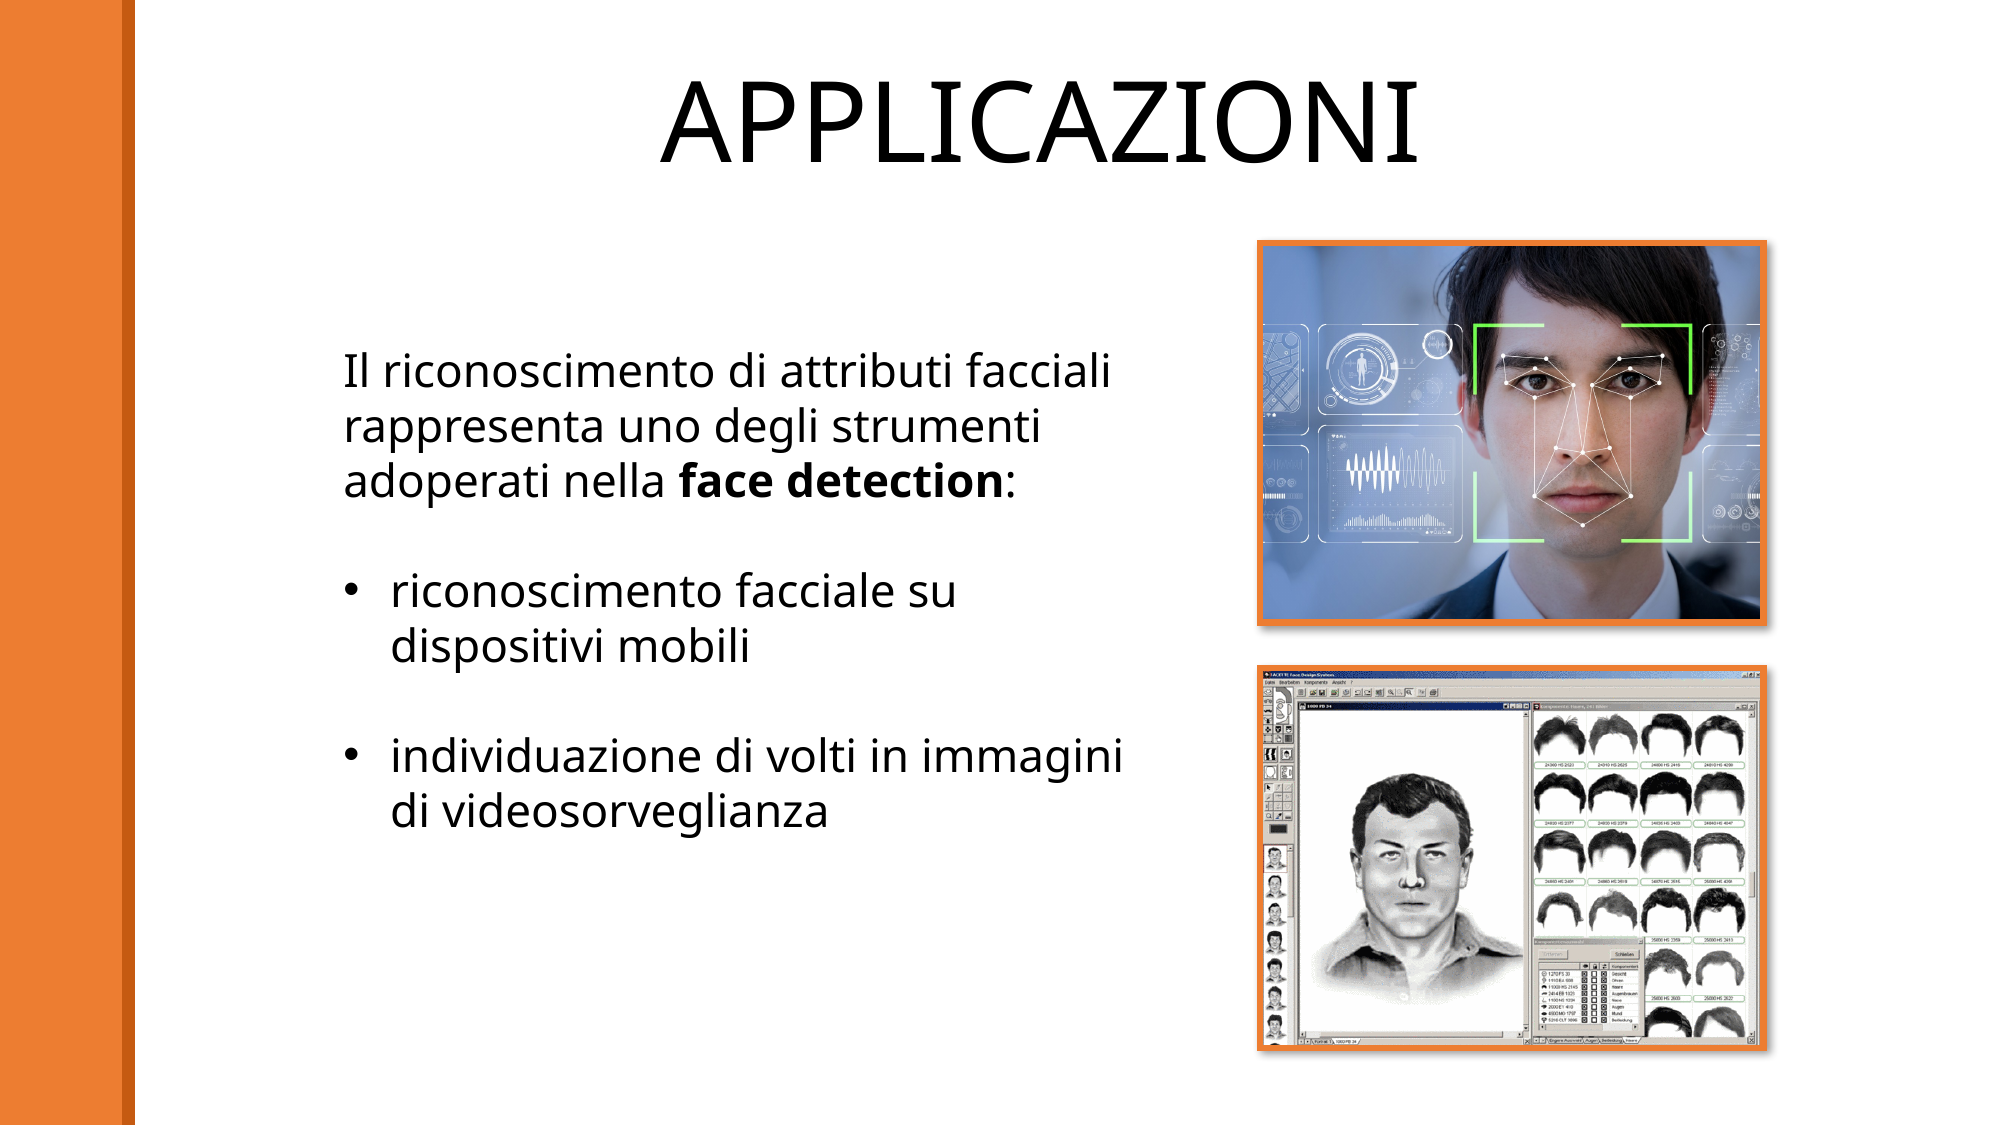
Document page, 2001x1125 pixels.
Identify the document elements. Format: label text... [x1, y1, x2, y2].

text_box [0, 0, 130, 1125]
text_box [328, 245, 1761, 1045]
title APPLICAZIONI [501, 17, 1582, 236]
